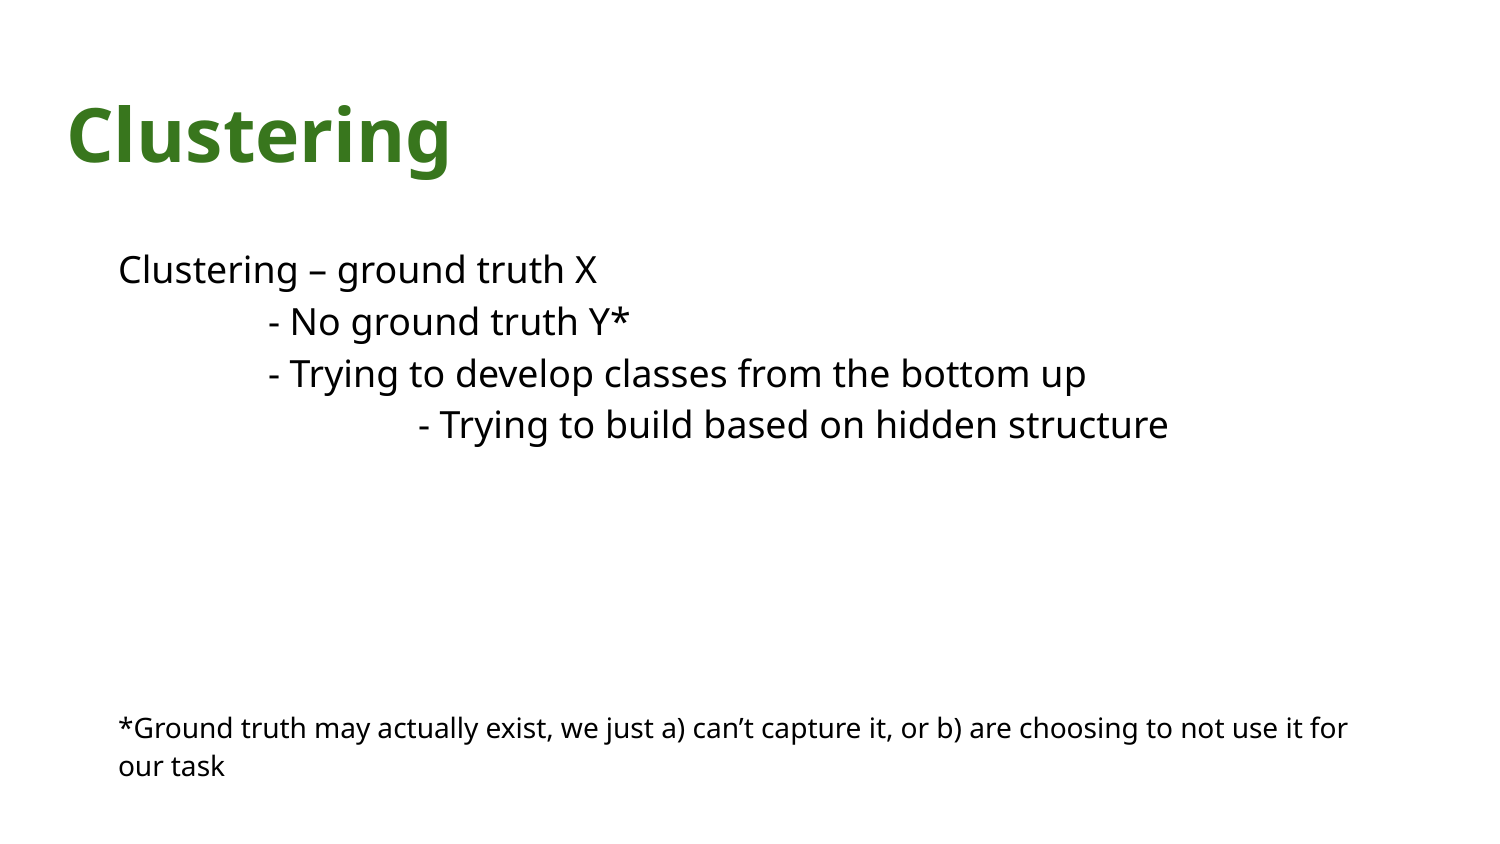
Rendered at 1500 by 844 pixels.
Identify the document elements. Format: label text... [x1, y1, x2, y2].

list Clustering – ground truth X - No ground truth Y* - Trying to develop classes from the bottom up - Trying to build based on hidden structure *Ground truth may actually exist, we just a) can’t capture it, or b) are choosing to not use it for our task [103, 224, 1397, 844]
title Clustering [51, 72, 1449, 167]
